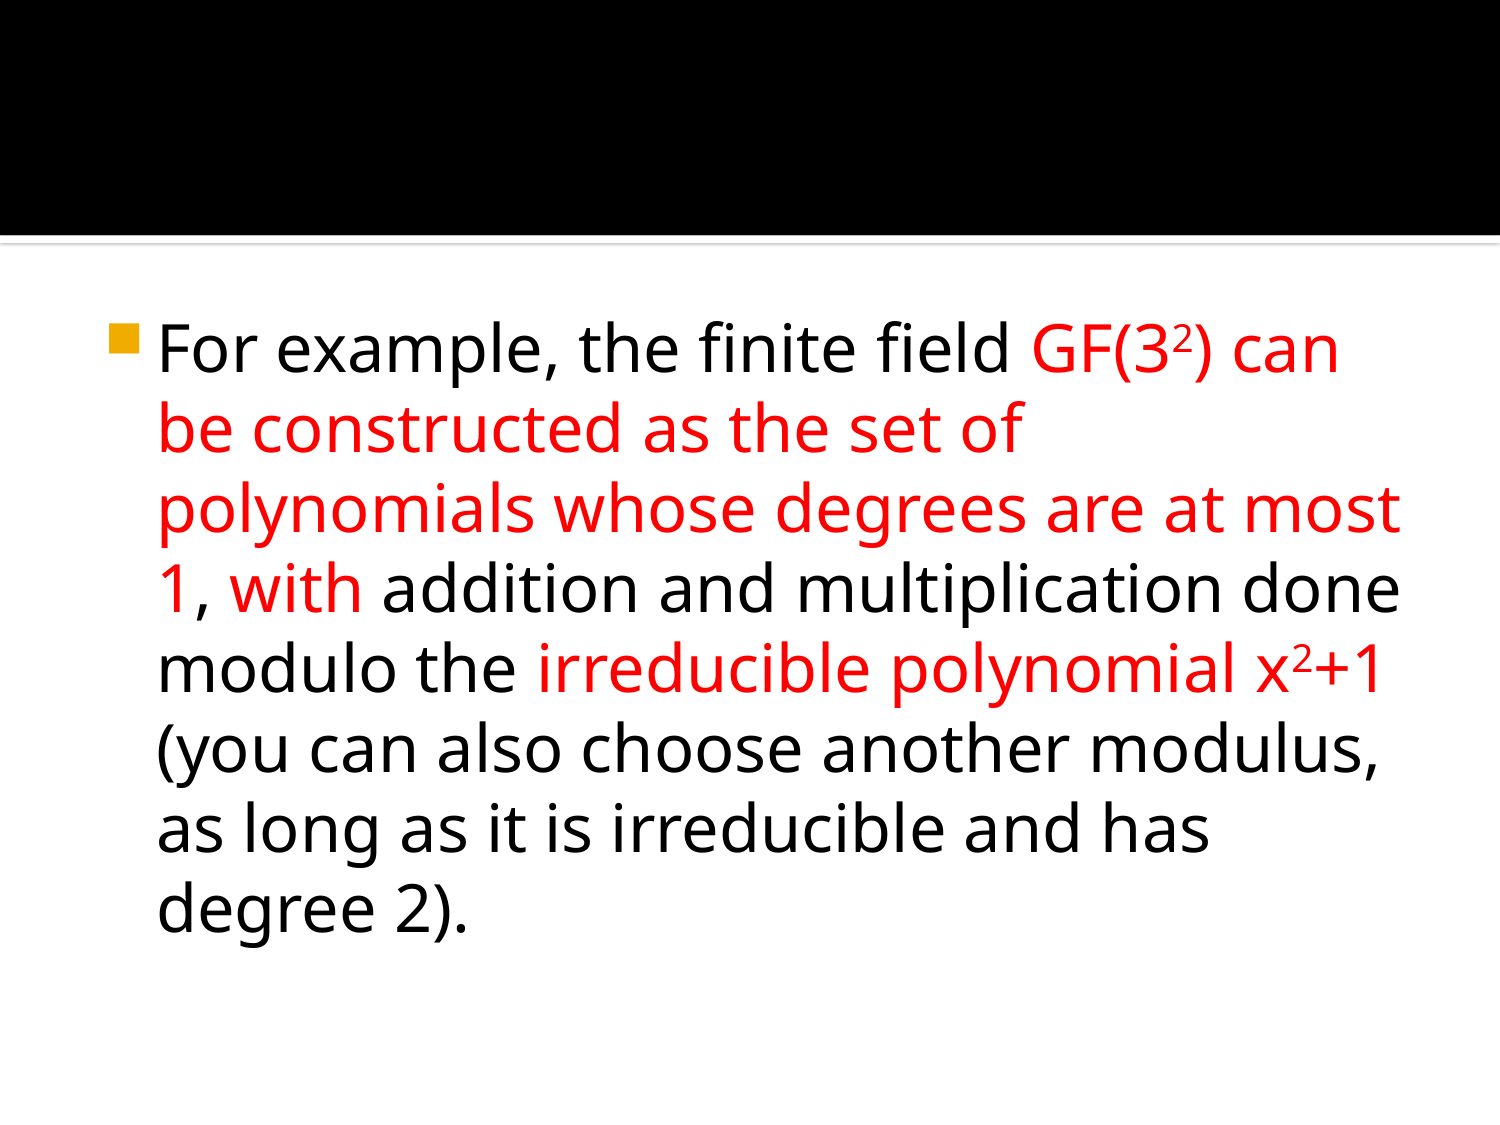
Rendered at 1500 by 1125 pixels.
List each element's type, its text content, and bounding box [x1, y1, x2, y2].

list For example, the finite field GF(32) can be constructed as the set of polynomials whose degrees are at most 1, with addition and multiplication done modulo the irreducible polynomial x2+1 (you can also choose another modulus, as long as it is irreducible and has degree 2). [75, 291, 1425, 1050]
